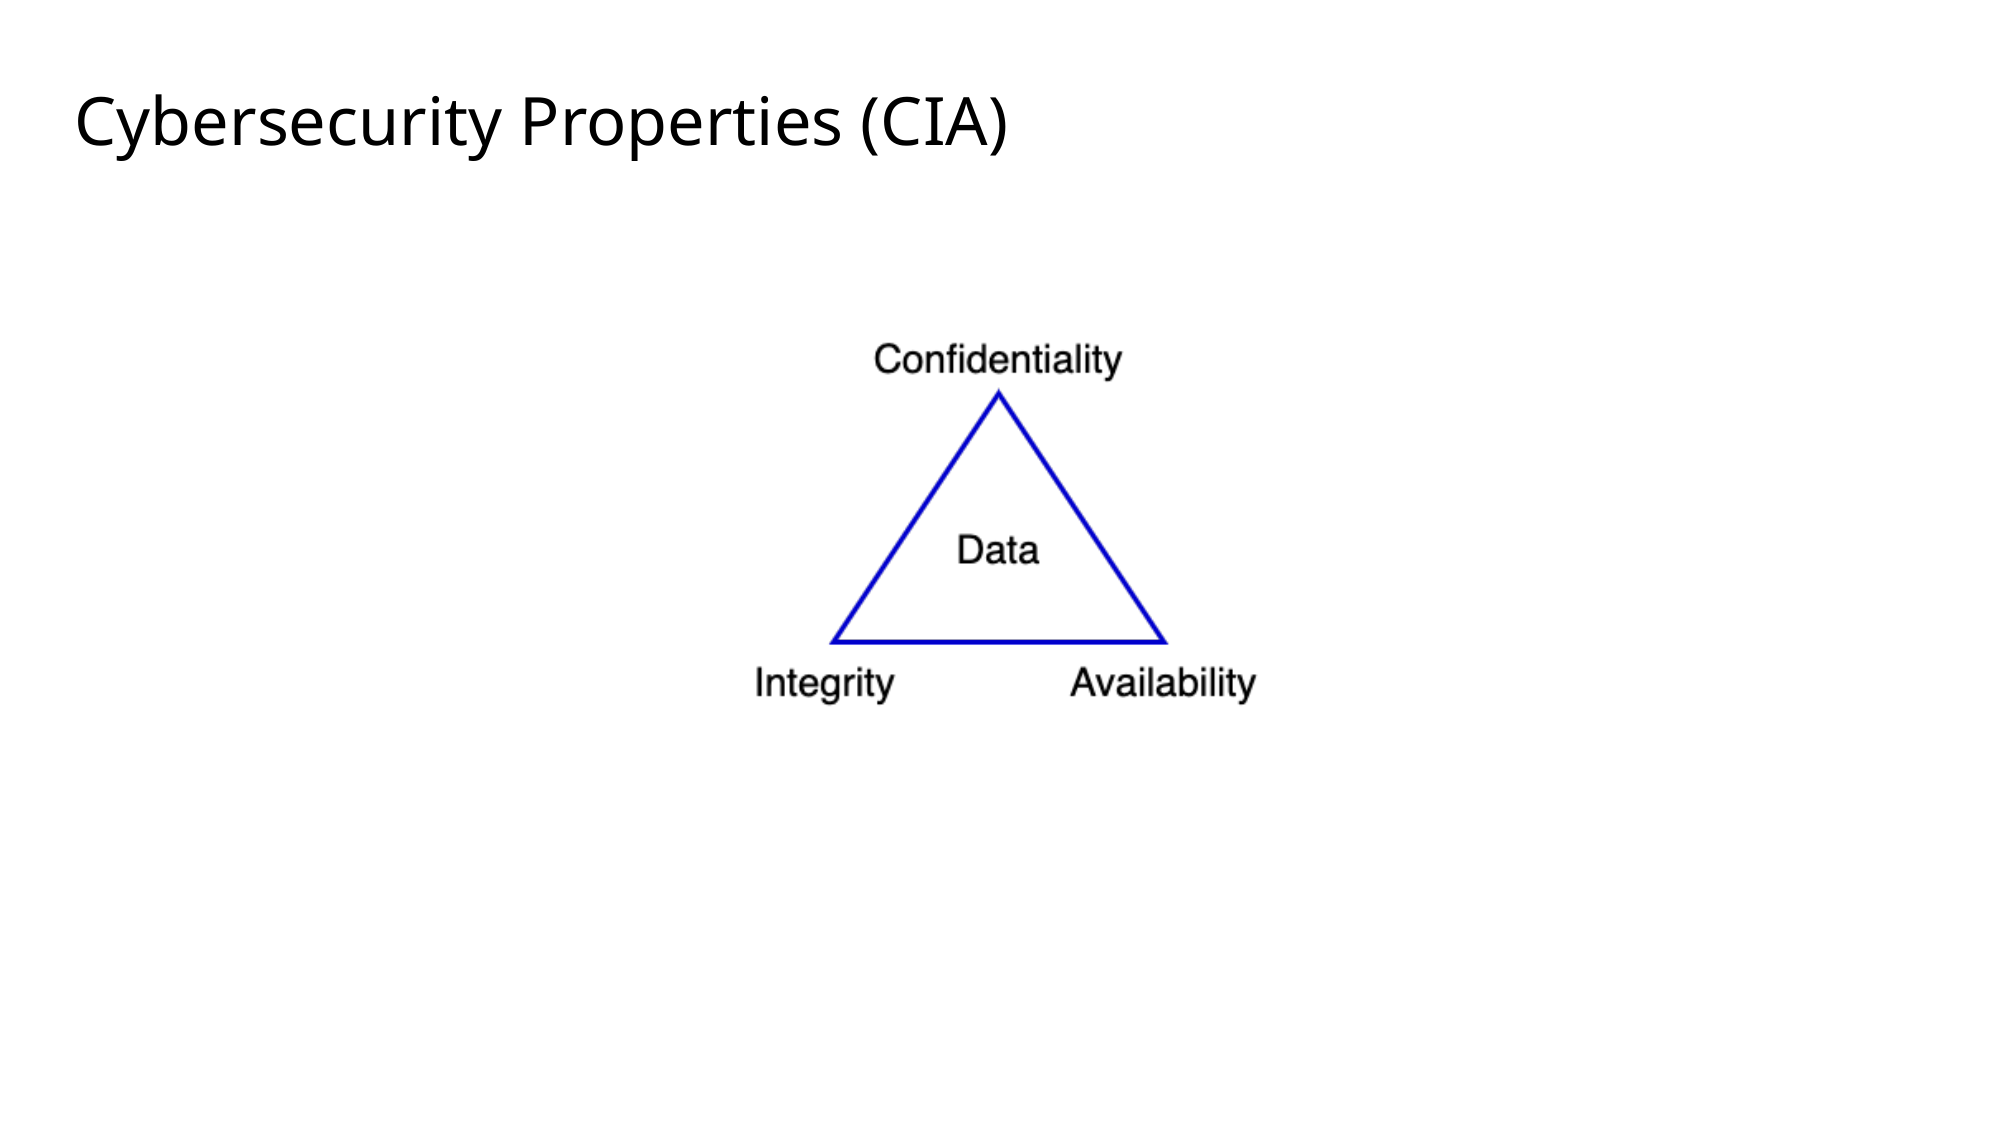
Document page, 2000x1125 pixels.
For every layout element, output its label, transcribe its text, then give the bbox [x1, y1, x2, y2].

title Cybersecurity Properties (CIA) [74, 75, 1925, 162]
picture [741, 335, 1272, 708]
